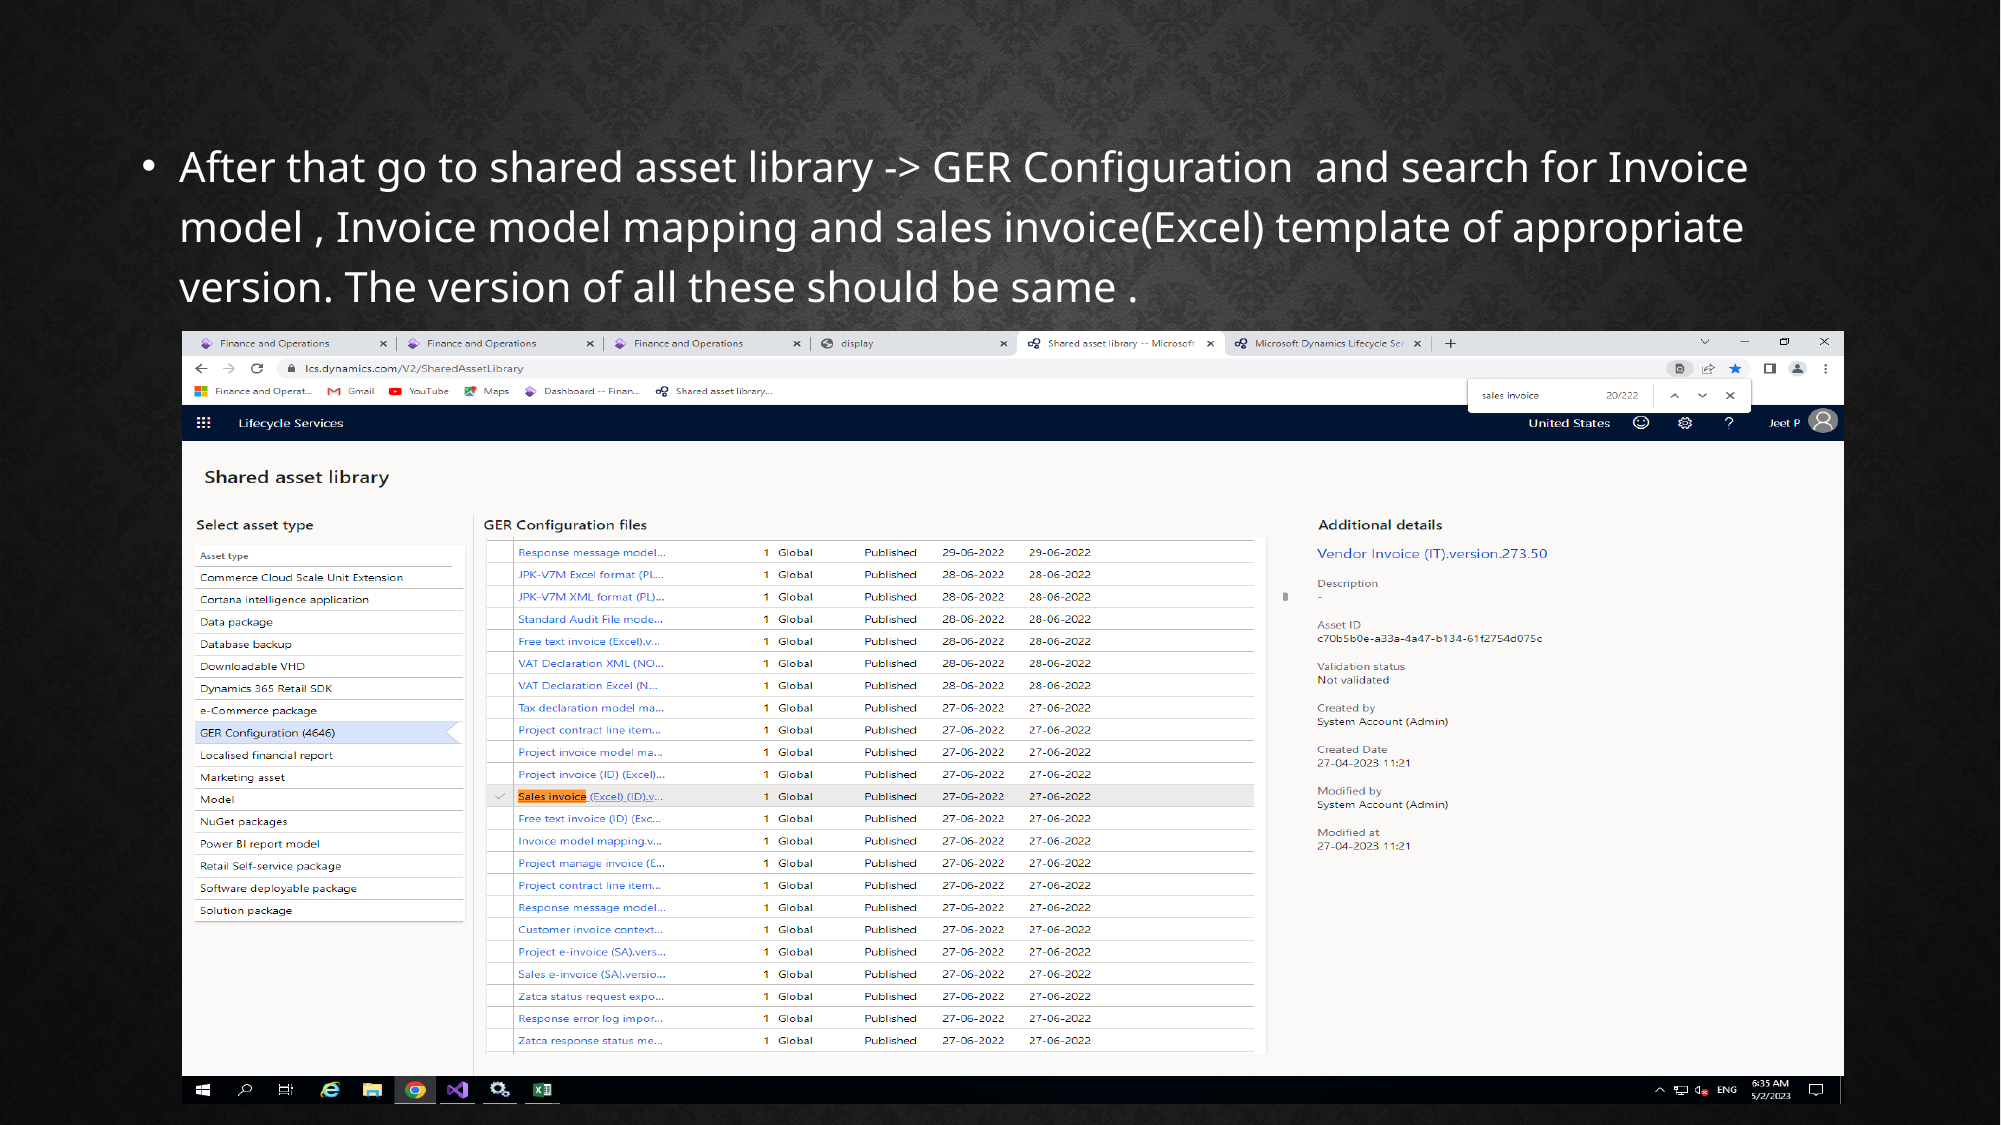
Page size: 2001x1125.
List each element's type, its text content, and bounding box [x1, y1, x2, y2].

list After that go to shared asset library -> GER Configuration and search for Invoice model , Invoice model mapping and sales invoice(Excel) template of appropriate version. The version of all these should be same . [126, 122, 1826, 730]
picture [182, 330, 1845, 1104]
